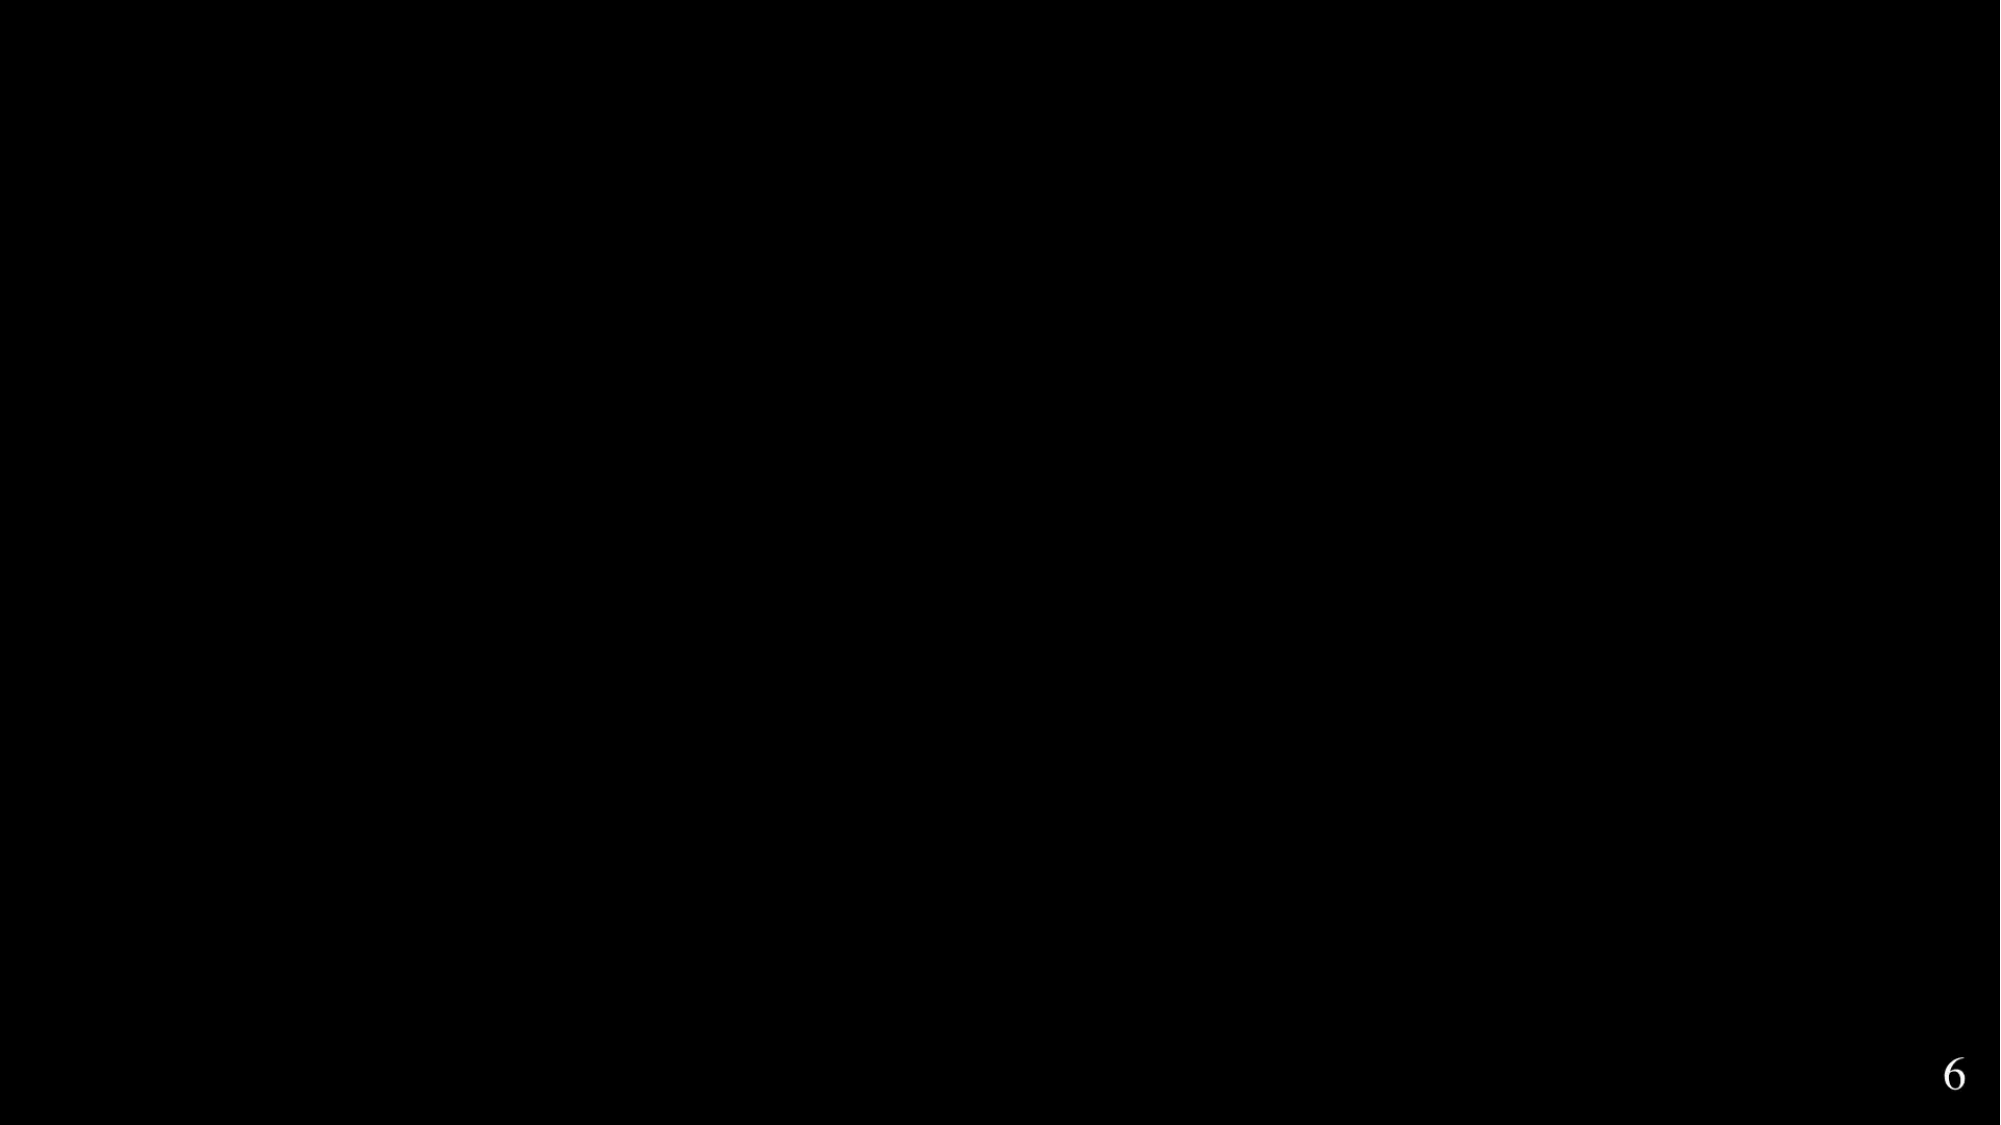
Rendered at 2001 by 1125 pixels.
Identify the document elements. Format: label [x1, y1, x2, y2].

text_box [0, 0, 2000, 1125]
